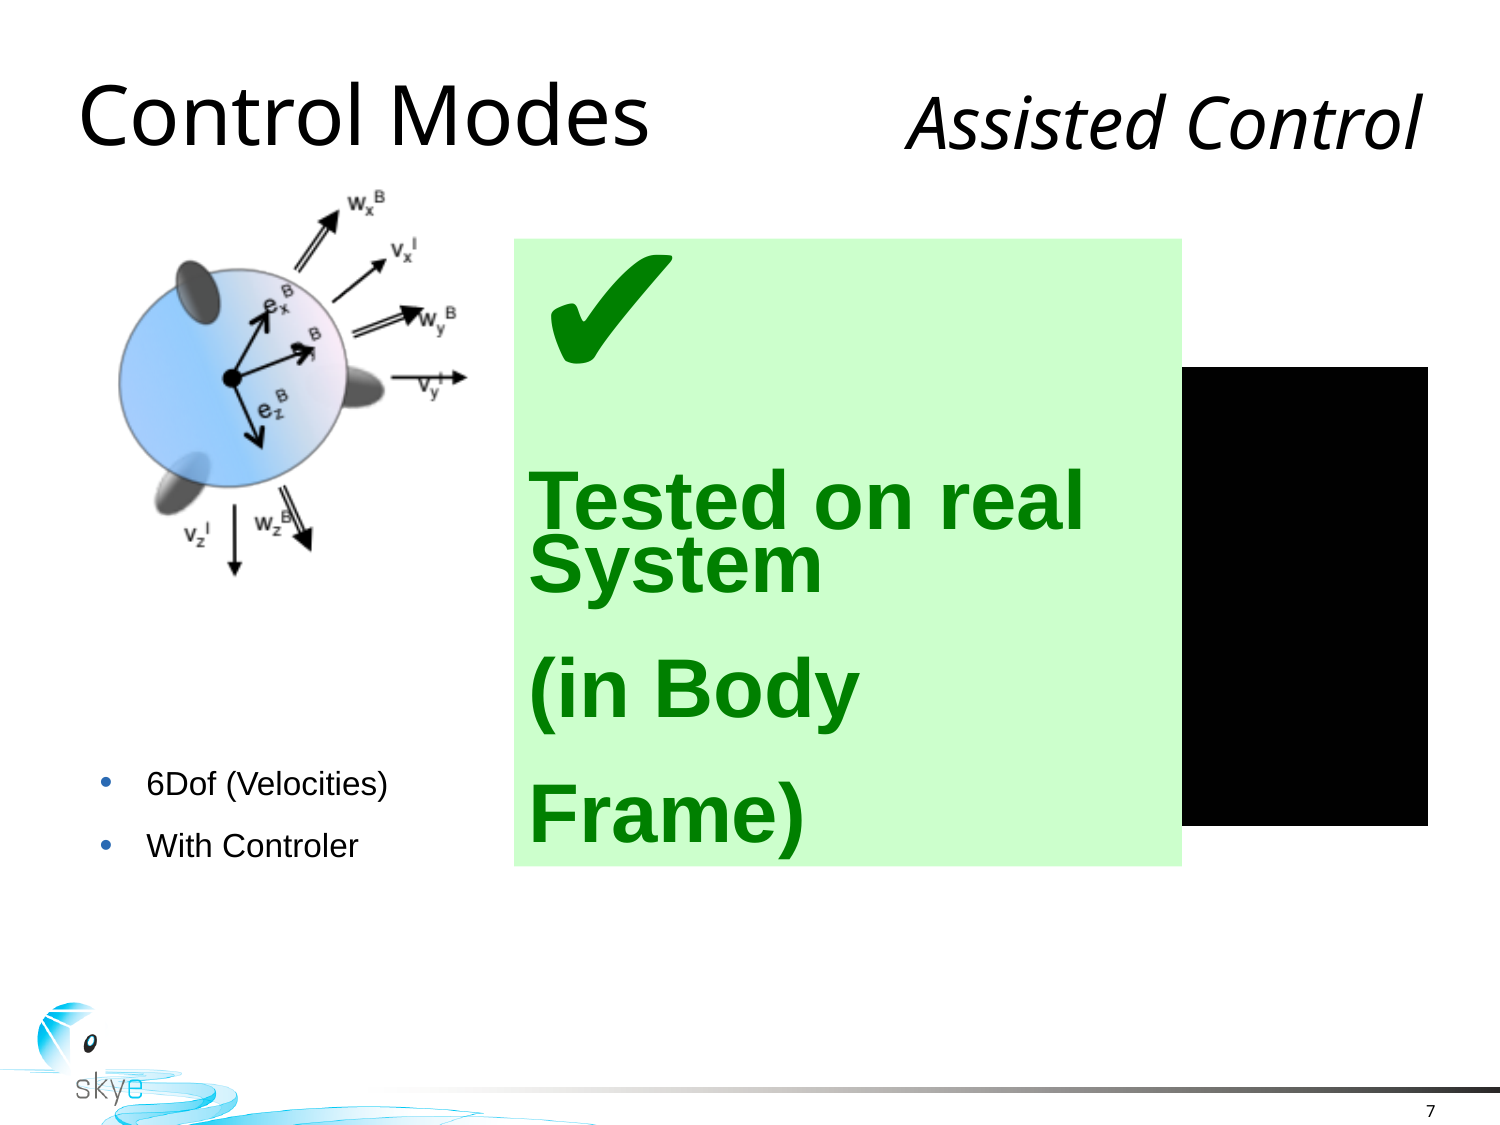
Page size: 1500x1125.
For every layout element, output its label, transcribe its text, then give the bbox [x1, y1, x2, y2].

text_box 6Dof (Velocities) With Controler [84, 744, 569, 872]
picture [0, 987, 1500, 1125]
title Control Modes [62, 44, 1005, 170]
text_box ✔ Tested on real System (in Body Frame) [514, 238, 1182, 867]
picture [117, 175, 489, 597]
subtitle Assisted Control [614, 44, 1438, 172]
slide_number 7 [1181, 1093, 1451, 1125]
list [628, 366, 1429, 827]
